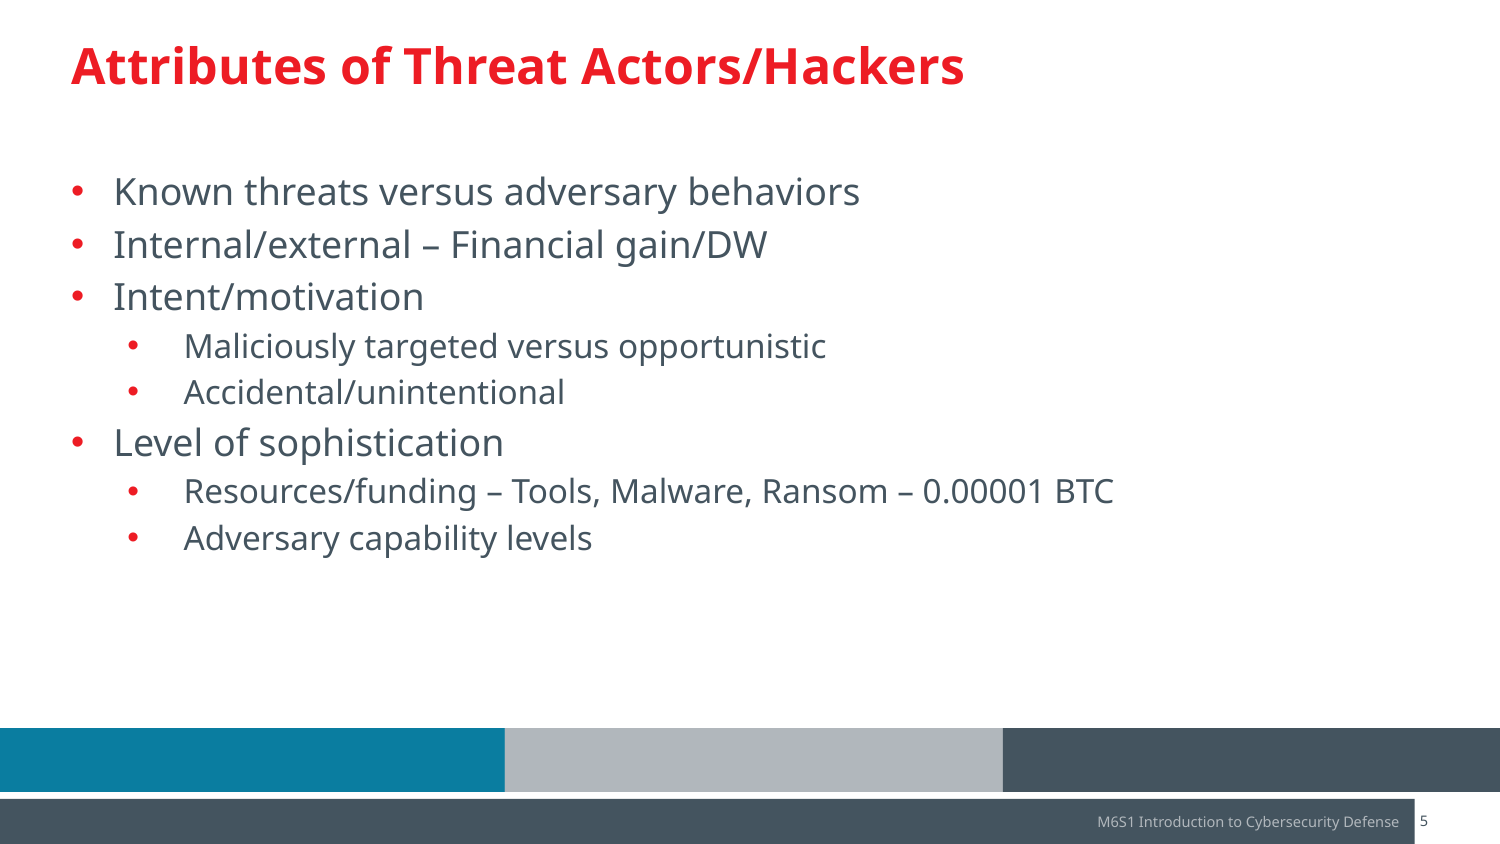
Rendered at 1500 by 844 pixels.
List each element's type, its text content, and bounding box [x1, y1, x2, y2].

slide_number 5 [1415, 798, 1444, 844]
text_box M6S1 Introduction to Cybersecurity Defense [0, 798, 1415, 844]
title Attributes of Threat Actors/Hackers [56, 12, 1444, 117]
picture [505, 728, 1500, 792]
list Known threats versus adversary behaviors Internal/external – Financial gain/DW Intent/motivation Maliciously targeted versus opportunistic Accidental/unintentional Level of sophistication Resources/funding – Tools, Malware, Ransom – 0.00001 BTC Adversary capability levels [56, 160, 1444, 706]
